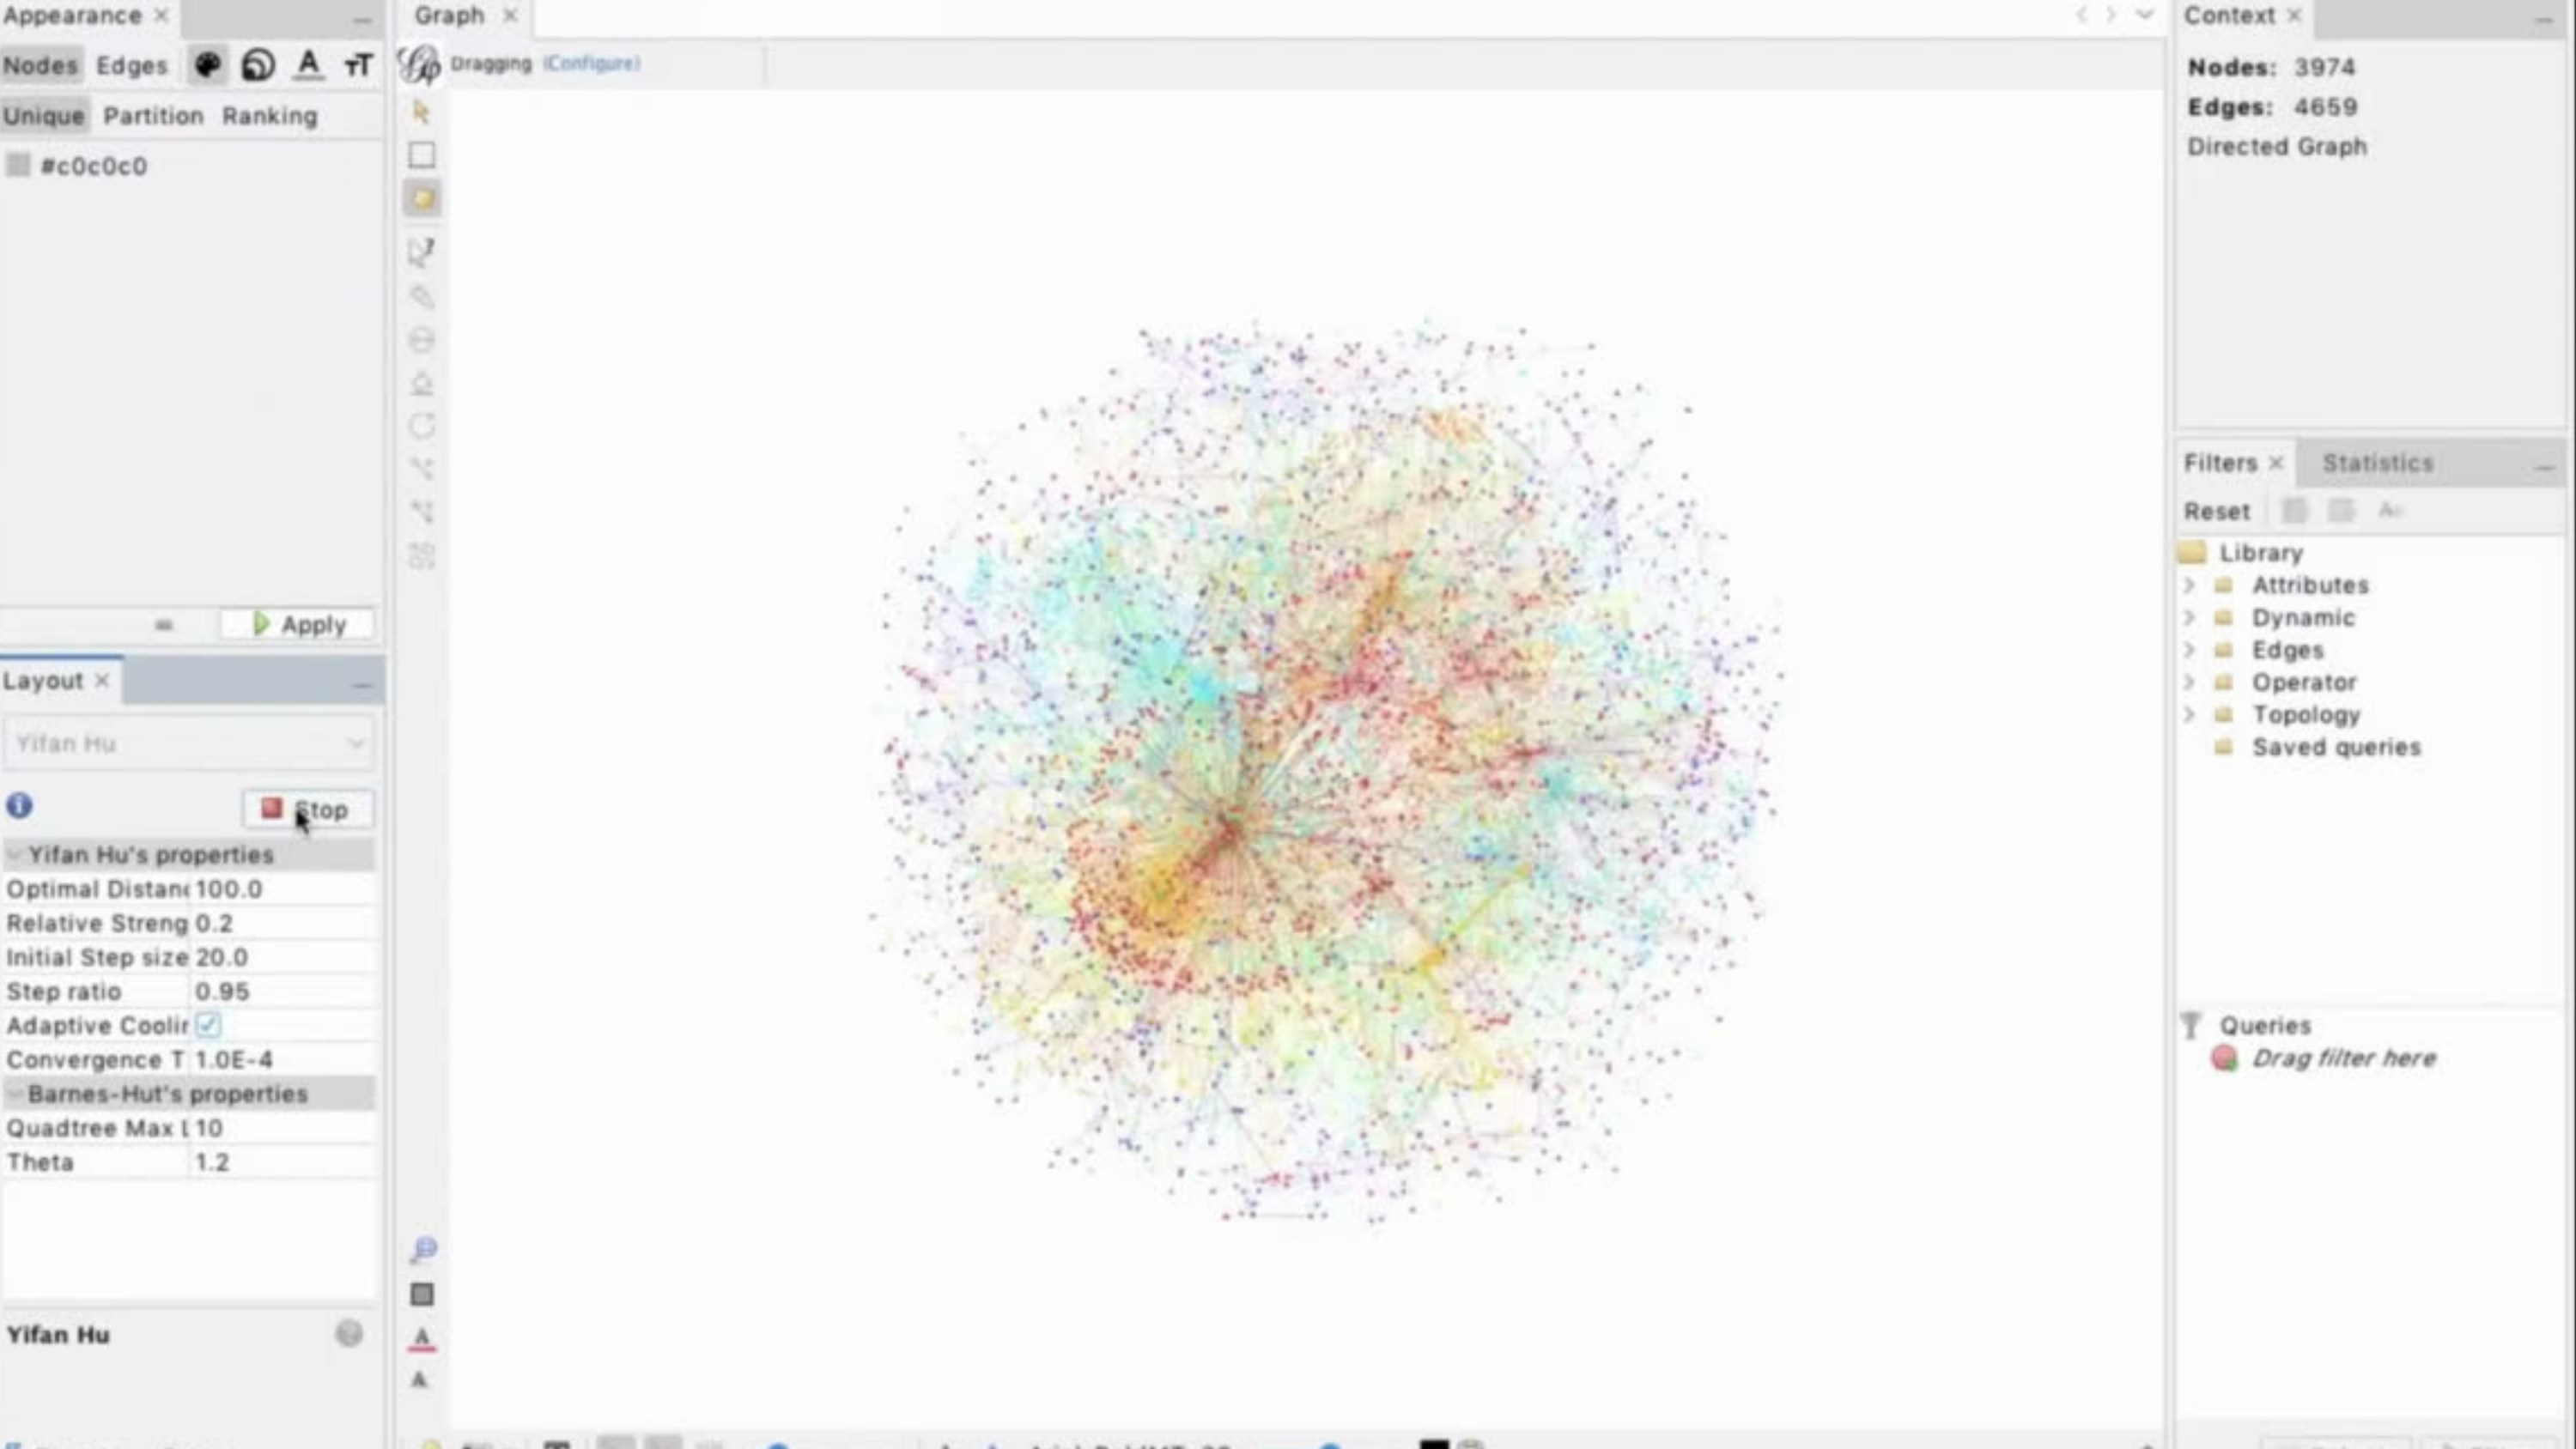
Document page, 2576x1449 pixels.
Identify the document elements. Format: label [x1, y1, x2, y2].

text_box [0, 0, 2576, 1449]
